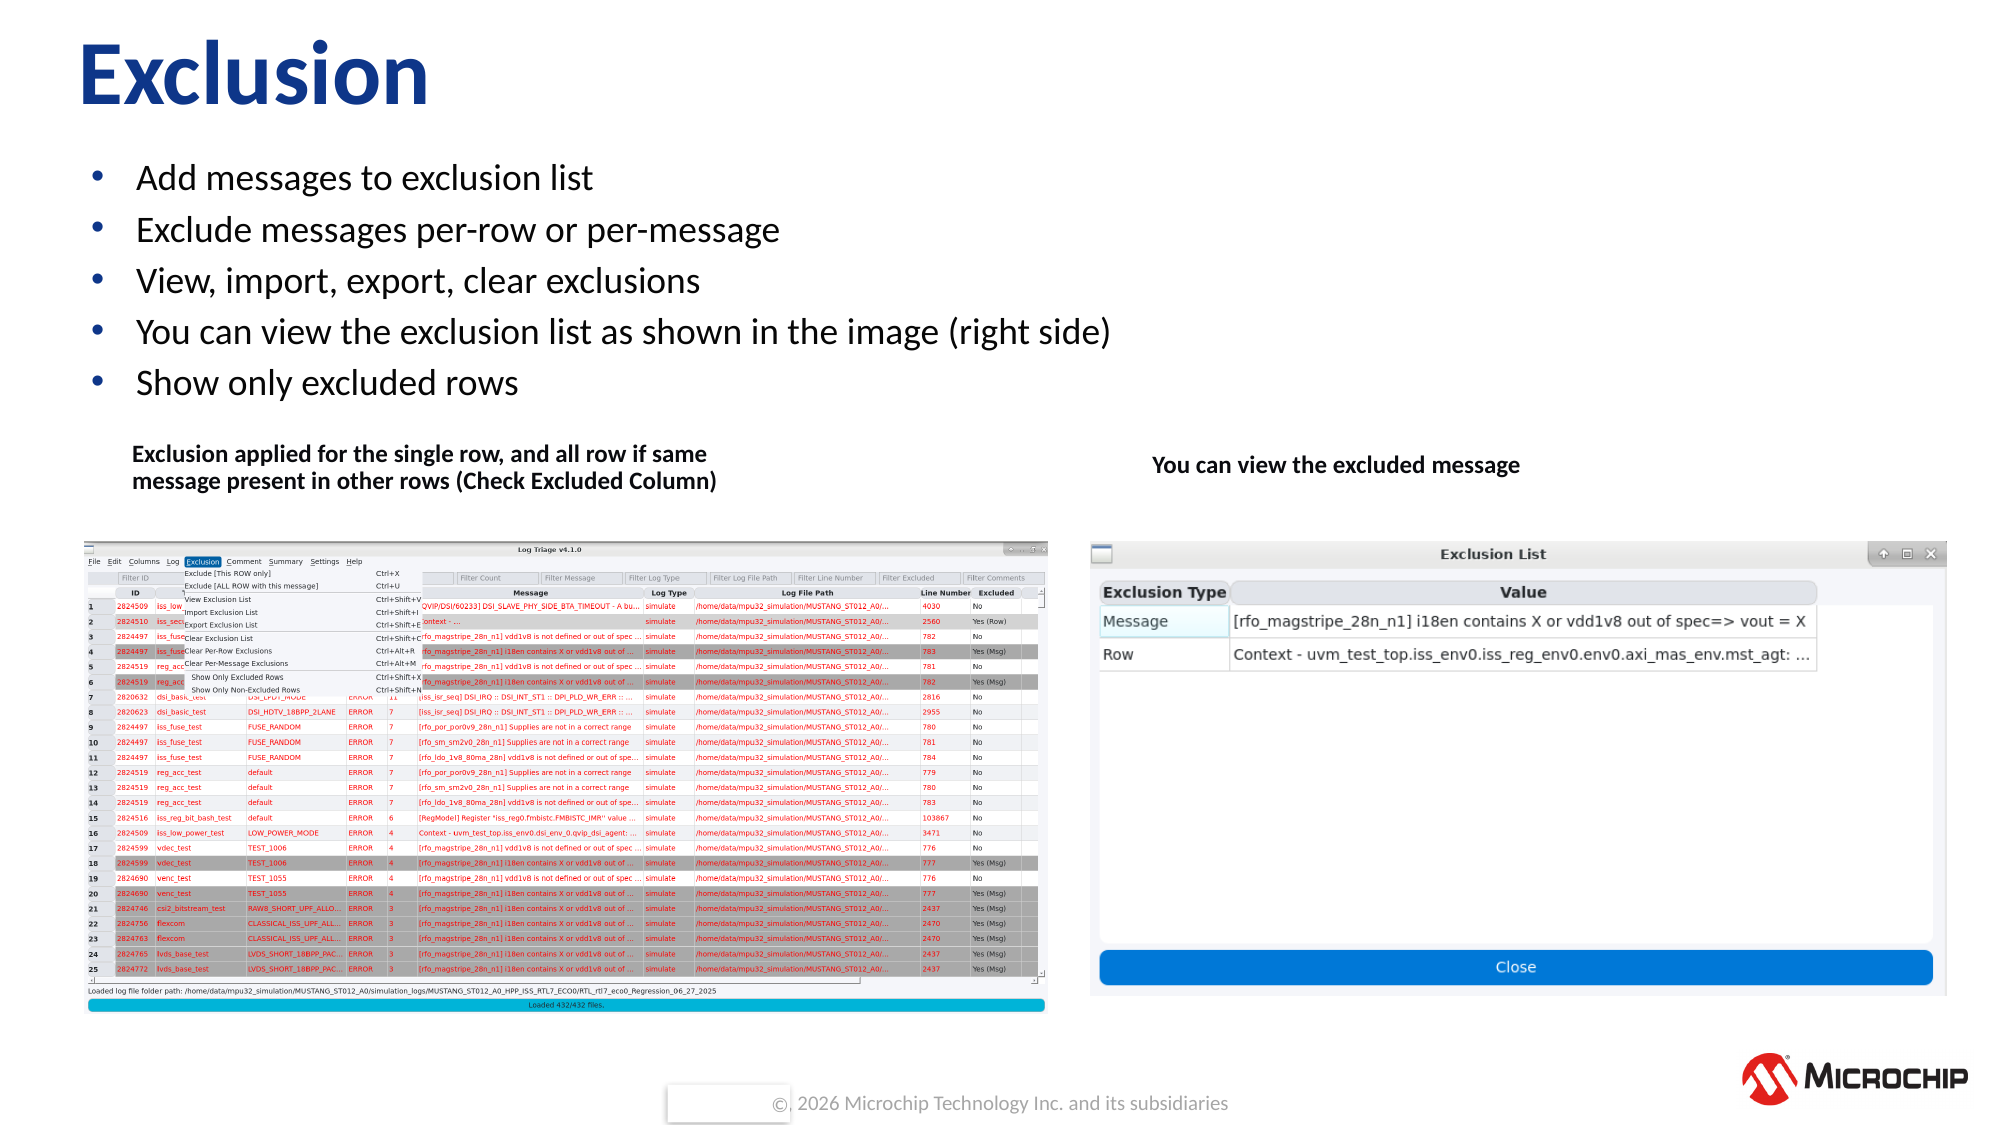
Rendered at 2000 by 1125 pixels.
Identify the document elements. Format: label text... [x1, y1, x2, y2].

picture [84, 541, 1049, 1015]
picture [1090, 541, 1947, 997]
picture [1736, 1049, 1974, 1109]
text_box Exclusion applied for the single row, and all row if same message present in other rows (Check Excluded Column) [112, 431, 792, 509]
list Add messages to exclusion list Exclude messages per-row or per-message View, import, export, clear exclusions You can view the exclusion list as shown in the image (right side) Show only excluded rows [70, 143, 1750, 418]
text_box You can view the excluded message [1137, 444, 1557, 487]
title Exclusion [58, 15, 1929, 144]
